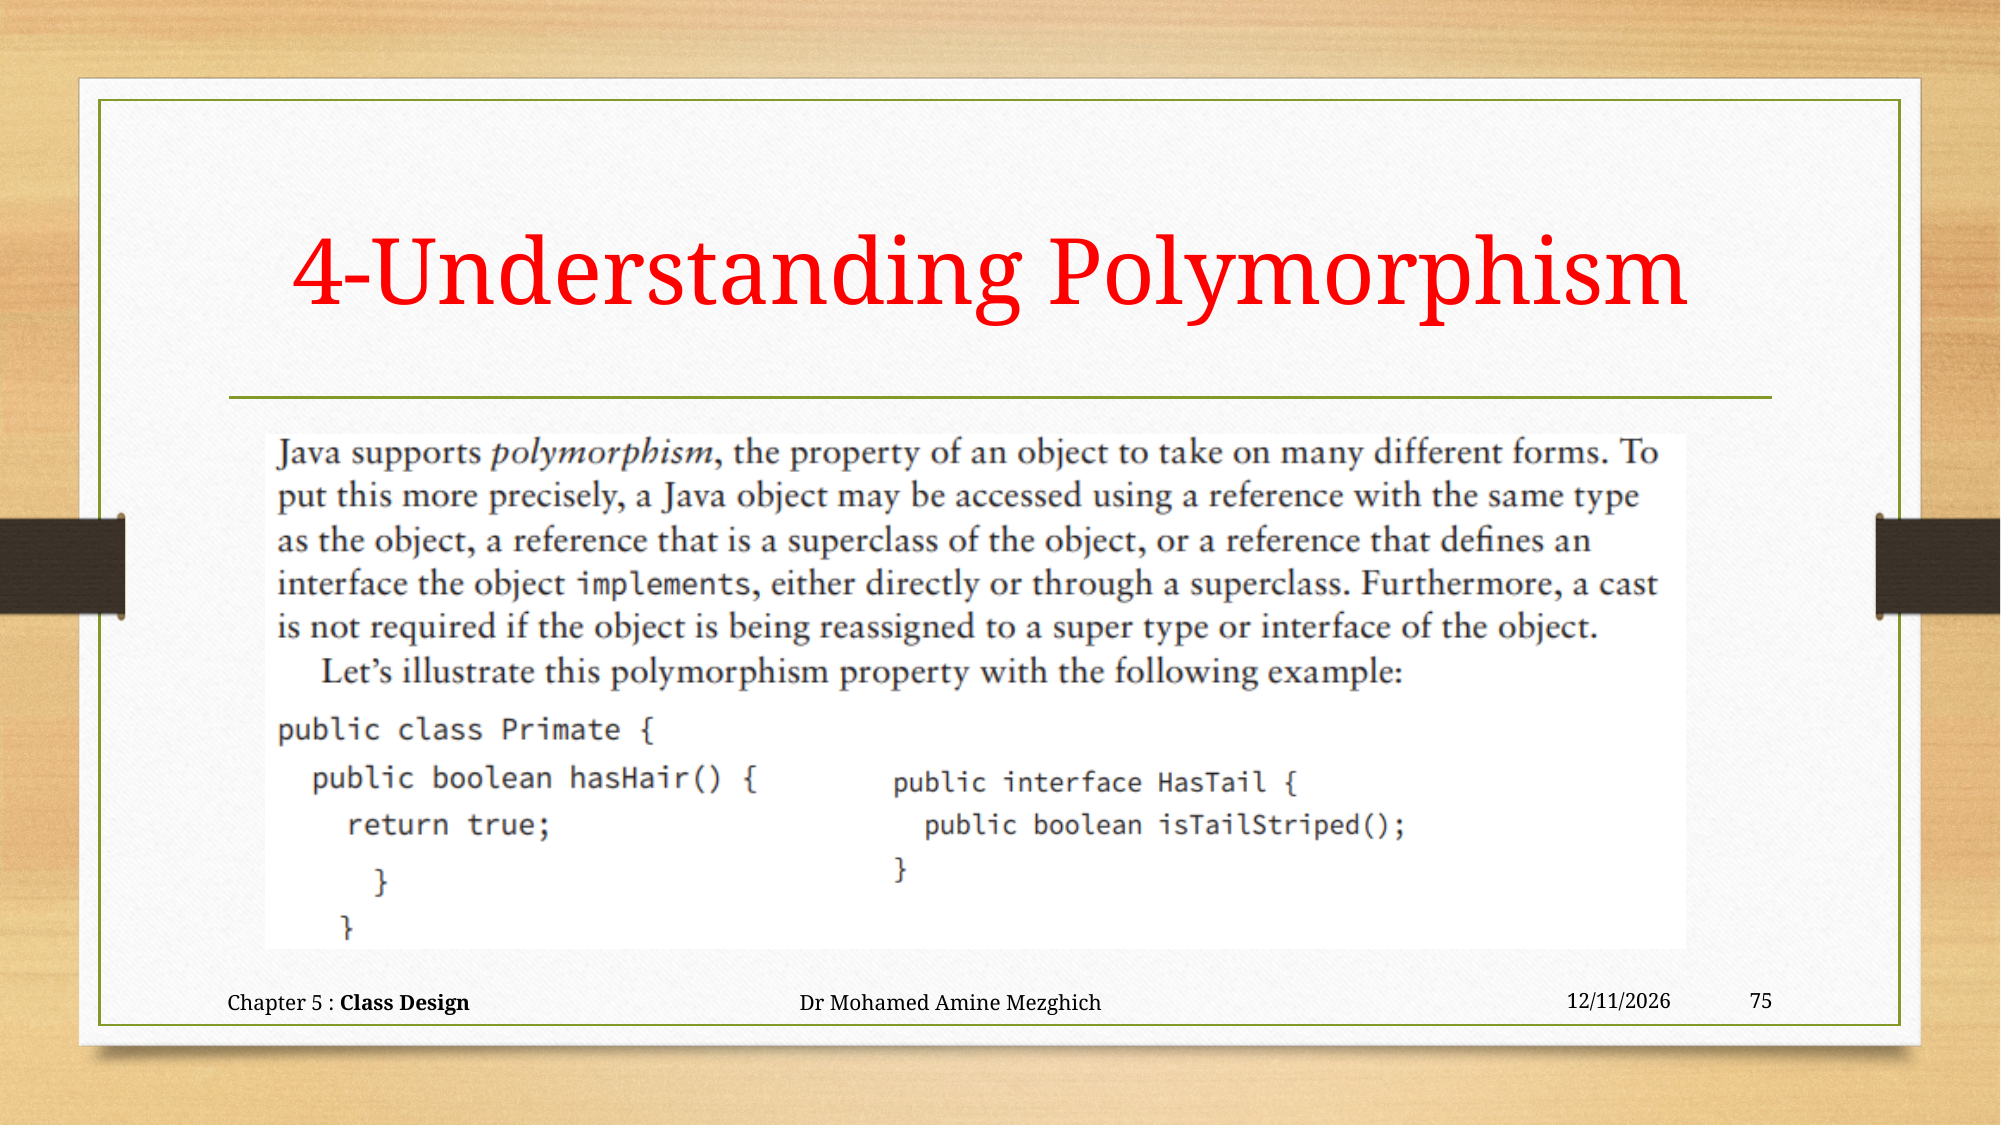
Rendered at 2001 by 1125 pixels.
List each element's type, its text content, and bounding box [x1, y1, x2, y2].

slide_number 75 [1698, 979, 1788, 1025]
title 4-Understanding Polymorphism [189, 161, 1819, 375]
picture [0, 0, 2001, 1125]
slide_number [1423, 979, 1686, 1025]
footer Chapter 5 : Class Design Dr Mohamed Amine Mezghich [212, 979, 1411, 1025]
